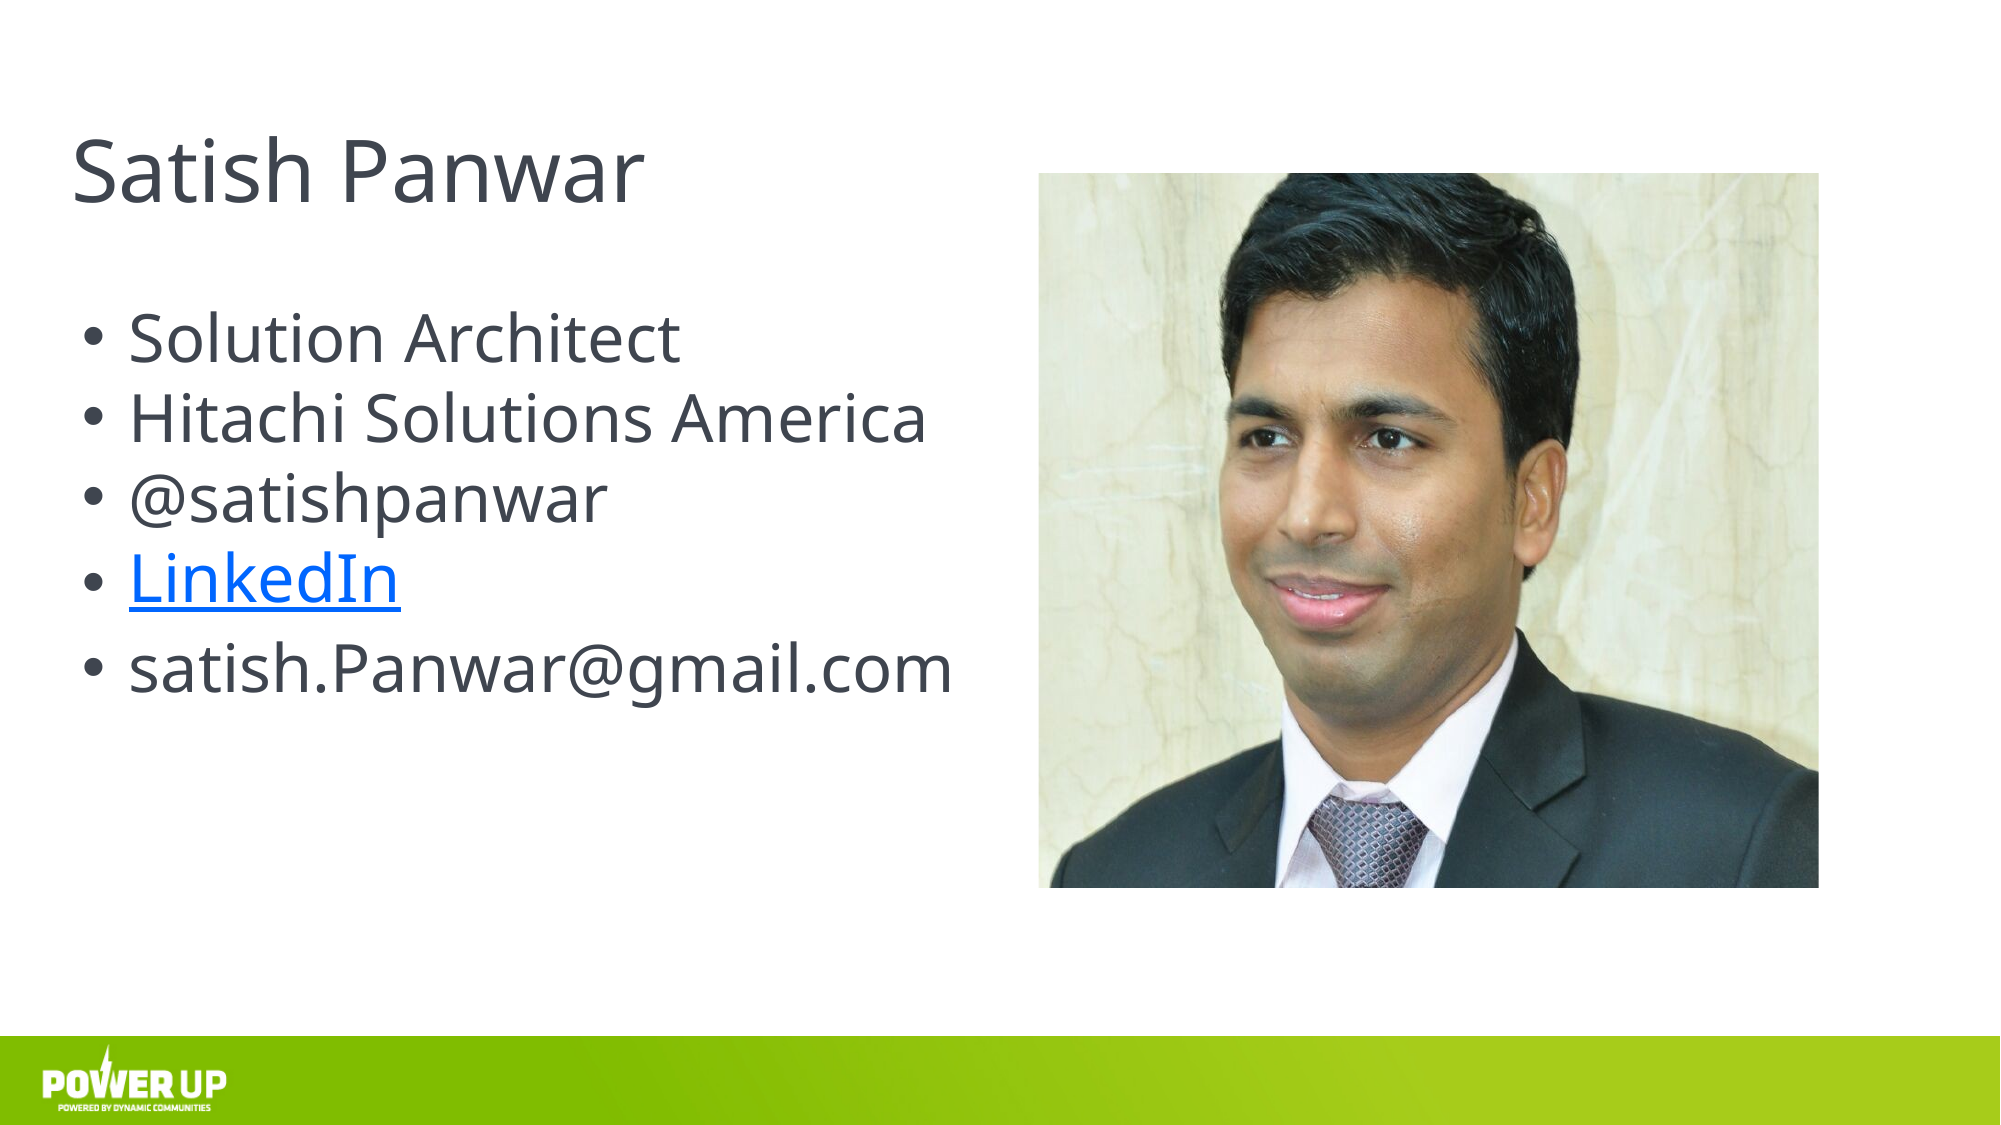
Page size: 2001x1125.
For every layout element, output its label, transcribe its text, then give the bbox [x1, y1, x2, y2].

text_box Solution Architect Hitachi Solutions America @satishpanwar LinkedIn satish.Panwar@gmail.com [67, 288, 973, 714]
picture [0, 1023, 2000, 1125]
picture [1038, 173, 1819, 888]
text_box Satish Panwar [56, 118, 910, 229]
